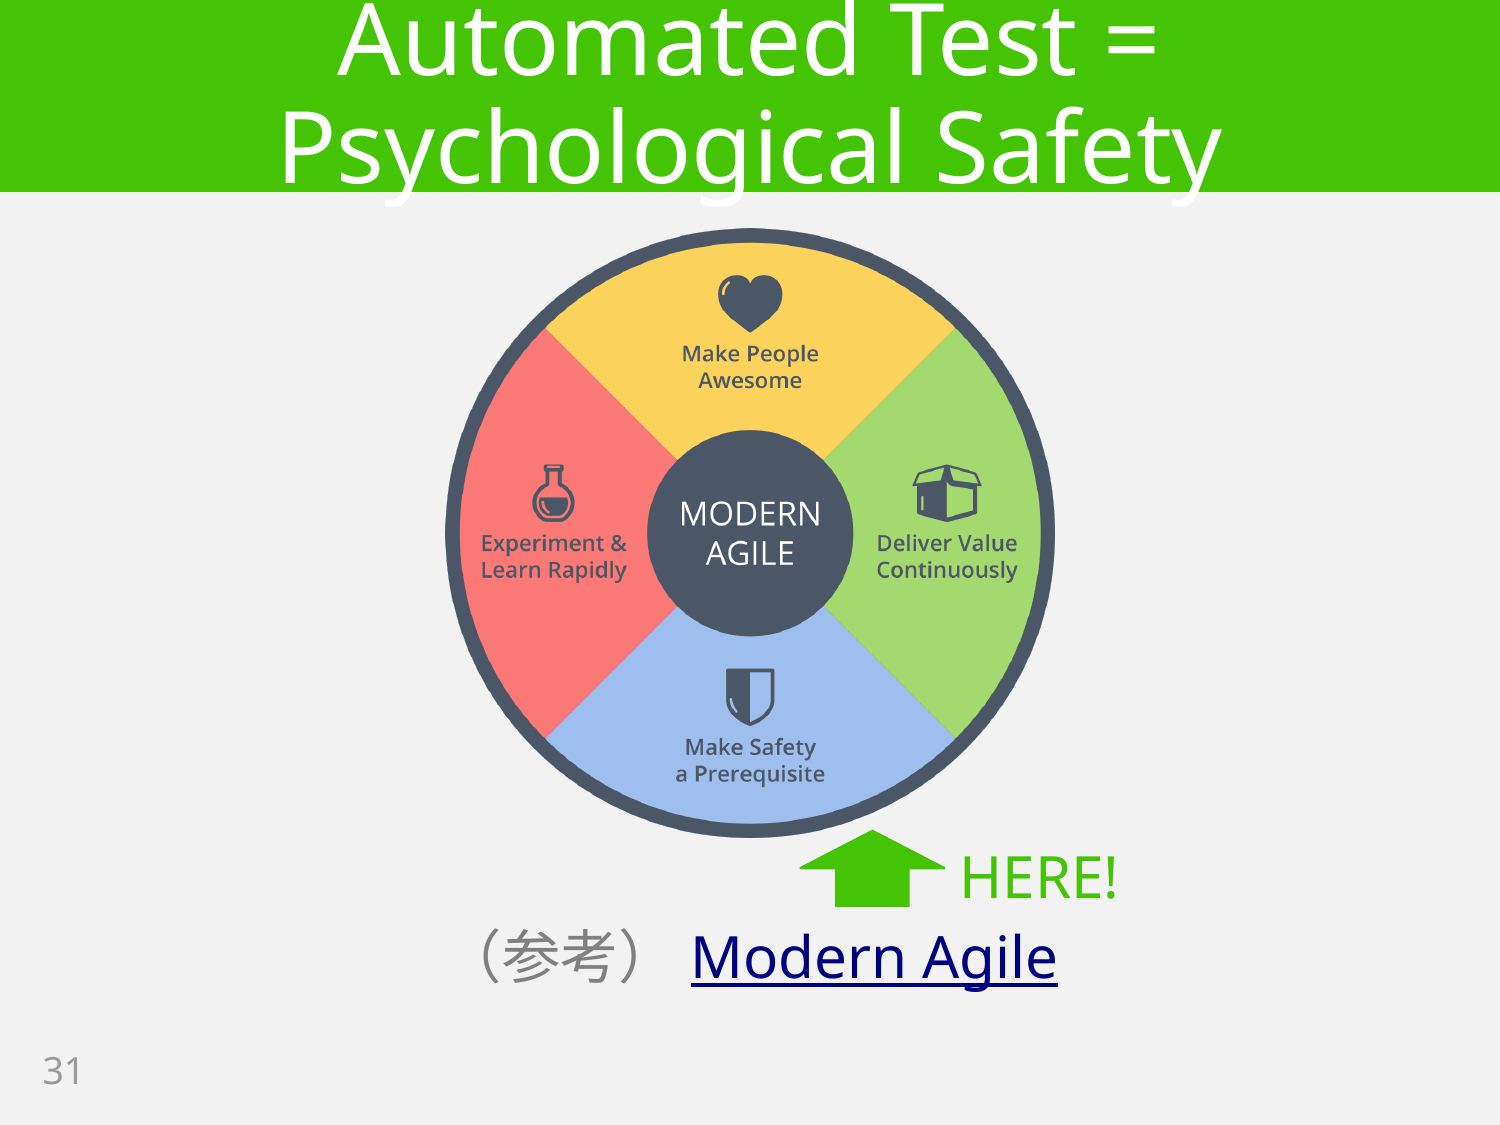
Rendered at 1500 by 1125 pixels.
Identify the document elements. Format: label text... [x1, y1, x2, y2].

picture [445, 228, 1055, 838]
list （参考）Modern Agile [103, 277, 1397, 1000]
text_box [799, 838, 946, 907]
slide_number 31 [27, 1042, 146, 1102]
text_box HERE! [944, 830, 1182, 920]
title Automated Test = Psychological Safety [0, 53, 1500, 140]
